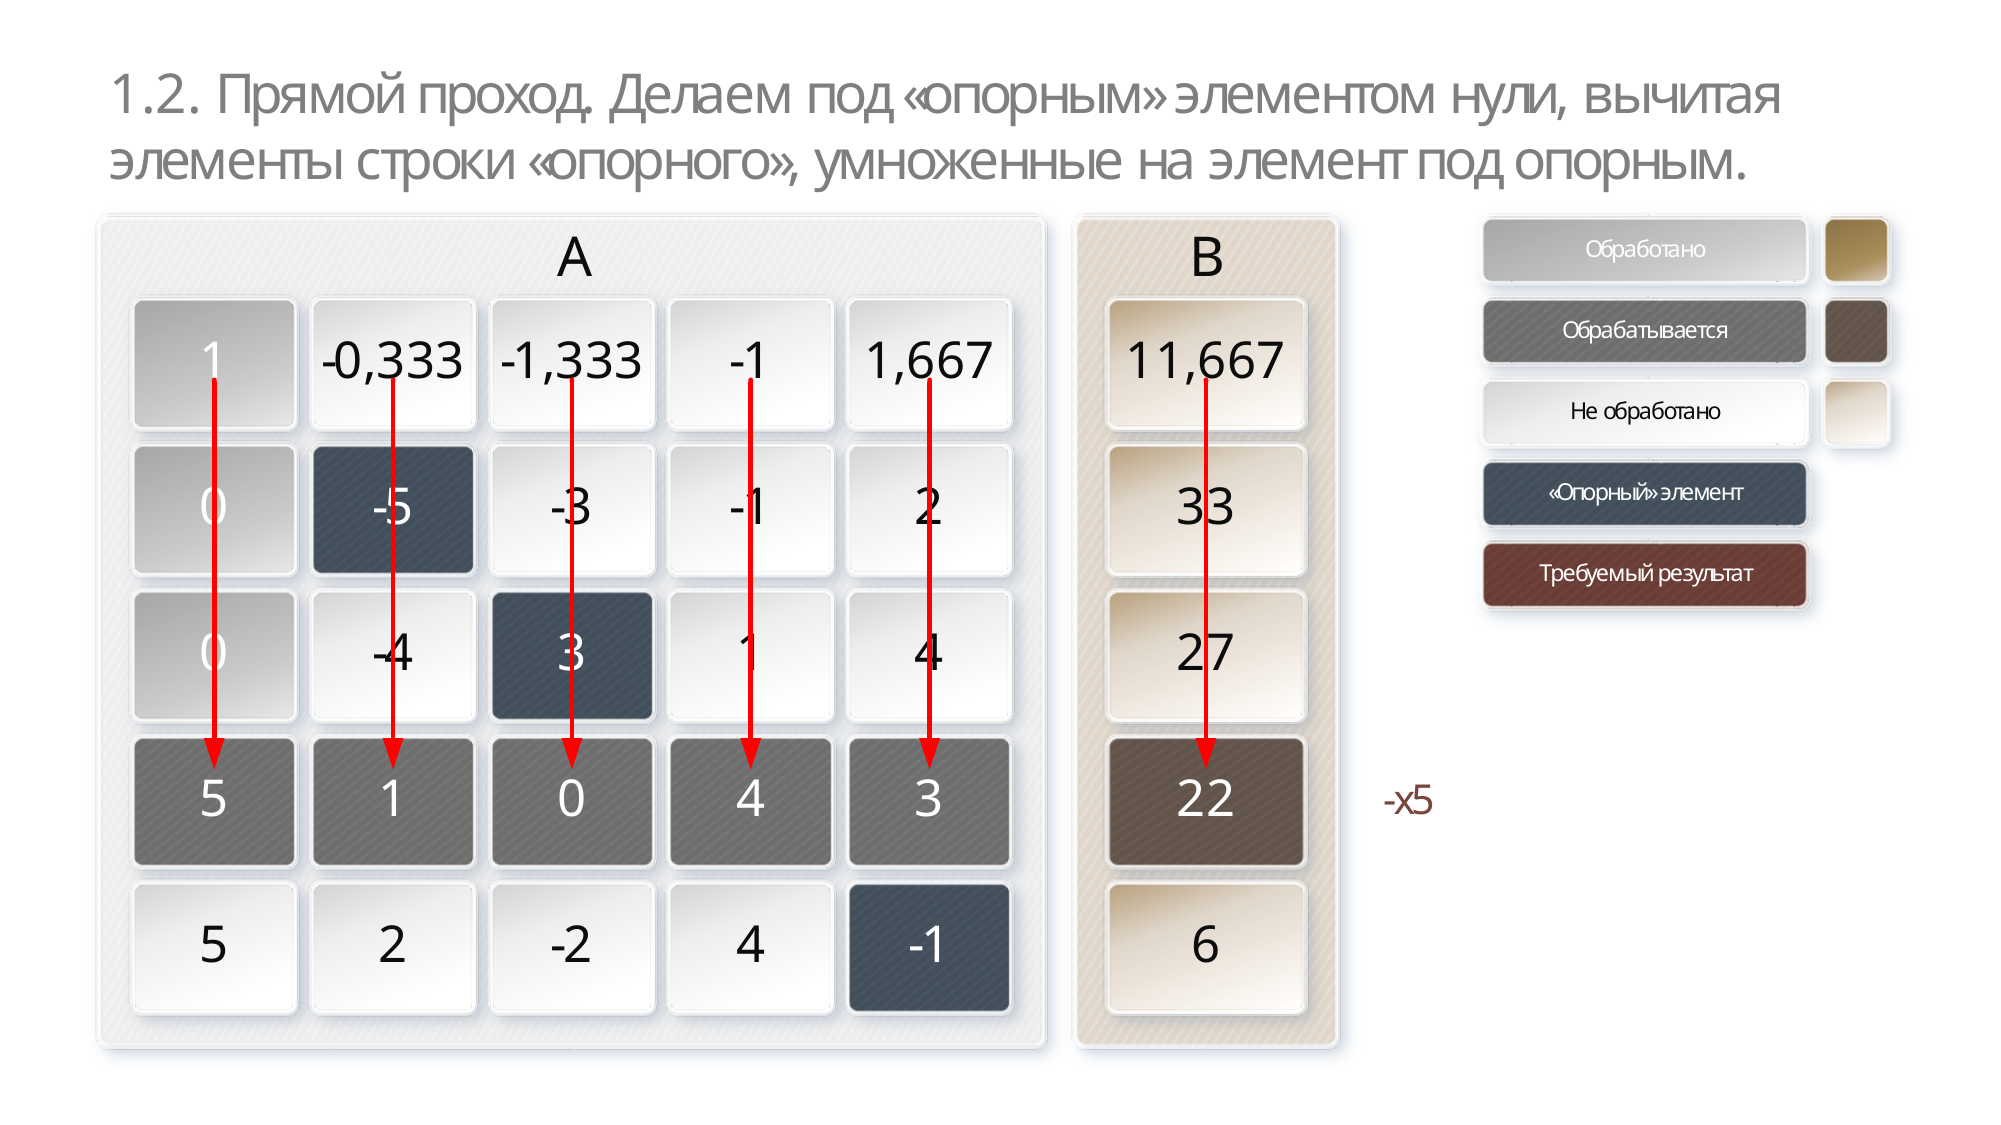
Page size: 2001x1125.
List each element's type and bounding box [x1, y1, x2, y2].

picture [79, 47, 1921, 1078]
